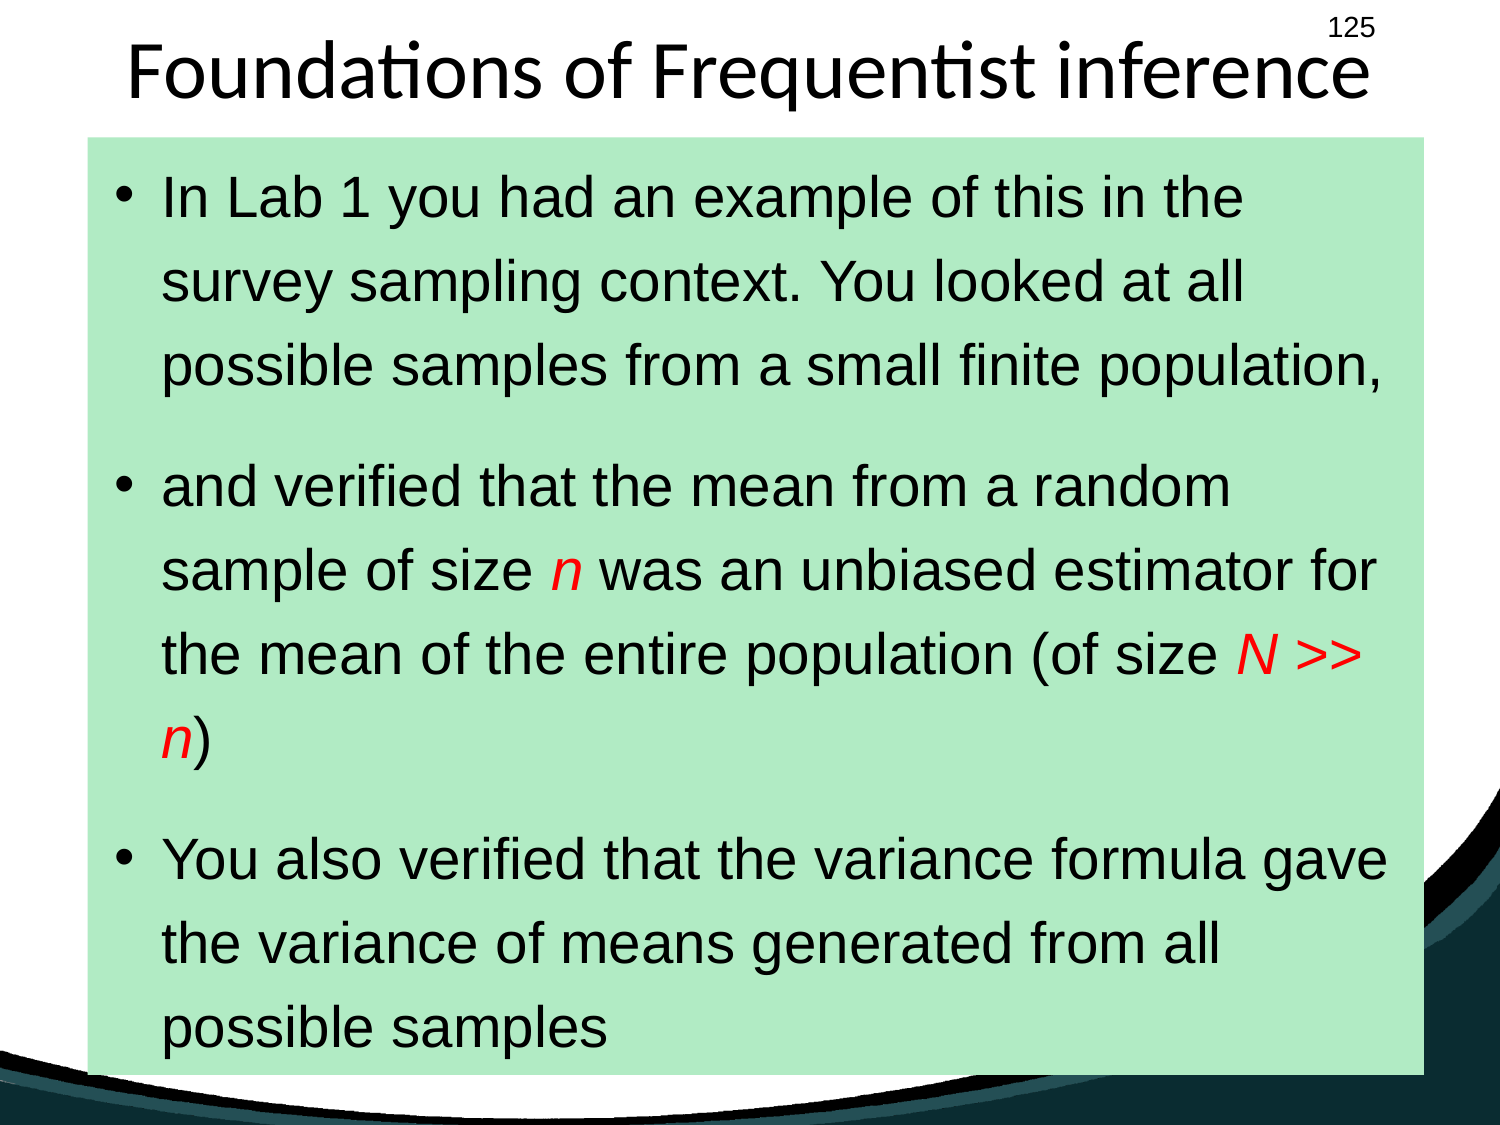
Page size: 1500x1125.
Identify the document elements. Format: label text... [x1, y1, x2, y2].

text_box In Lab 1 you had an example of this in the survey sampling context. You looked at all possible samples from a small finite population, and verified that the mean from a random sample of size n was an unbiased estimator for the mean of the entire population (of size N >> n) You also verified that the variance formula gave the variance of means generated from all possible samples [87, 137, 1424, 1075]
title Foundations of Frequentist inference [76, 0, 1424, 134]
picture [0, 0, 1500, 1125]
